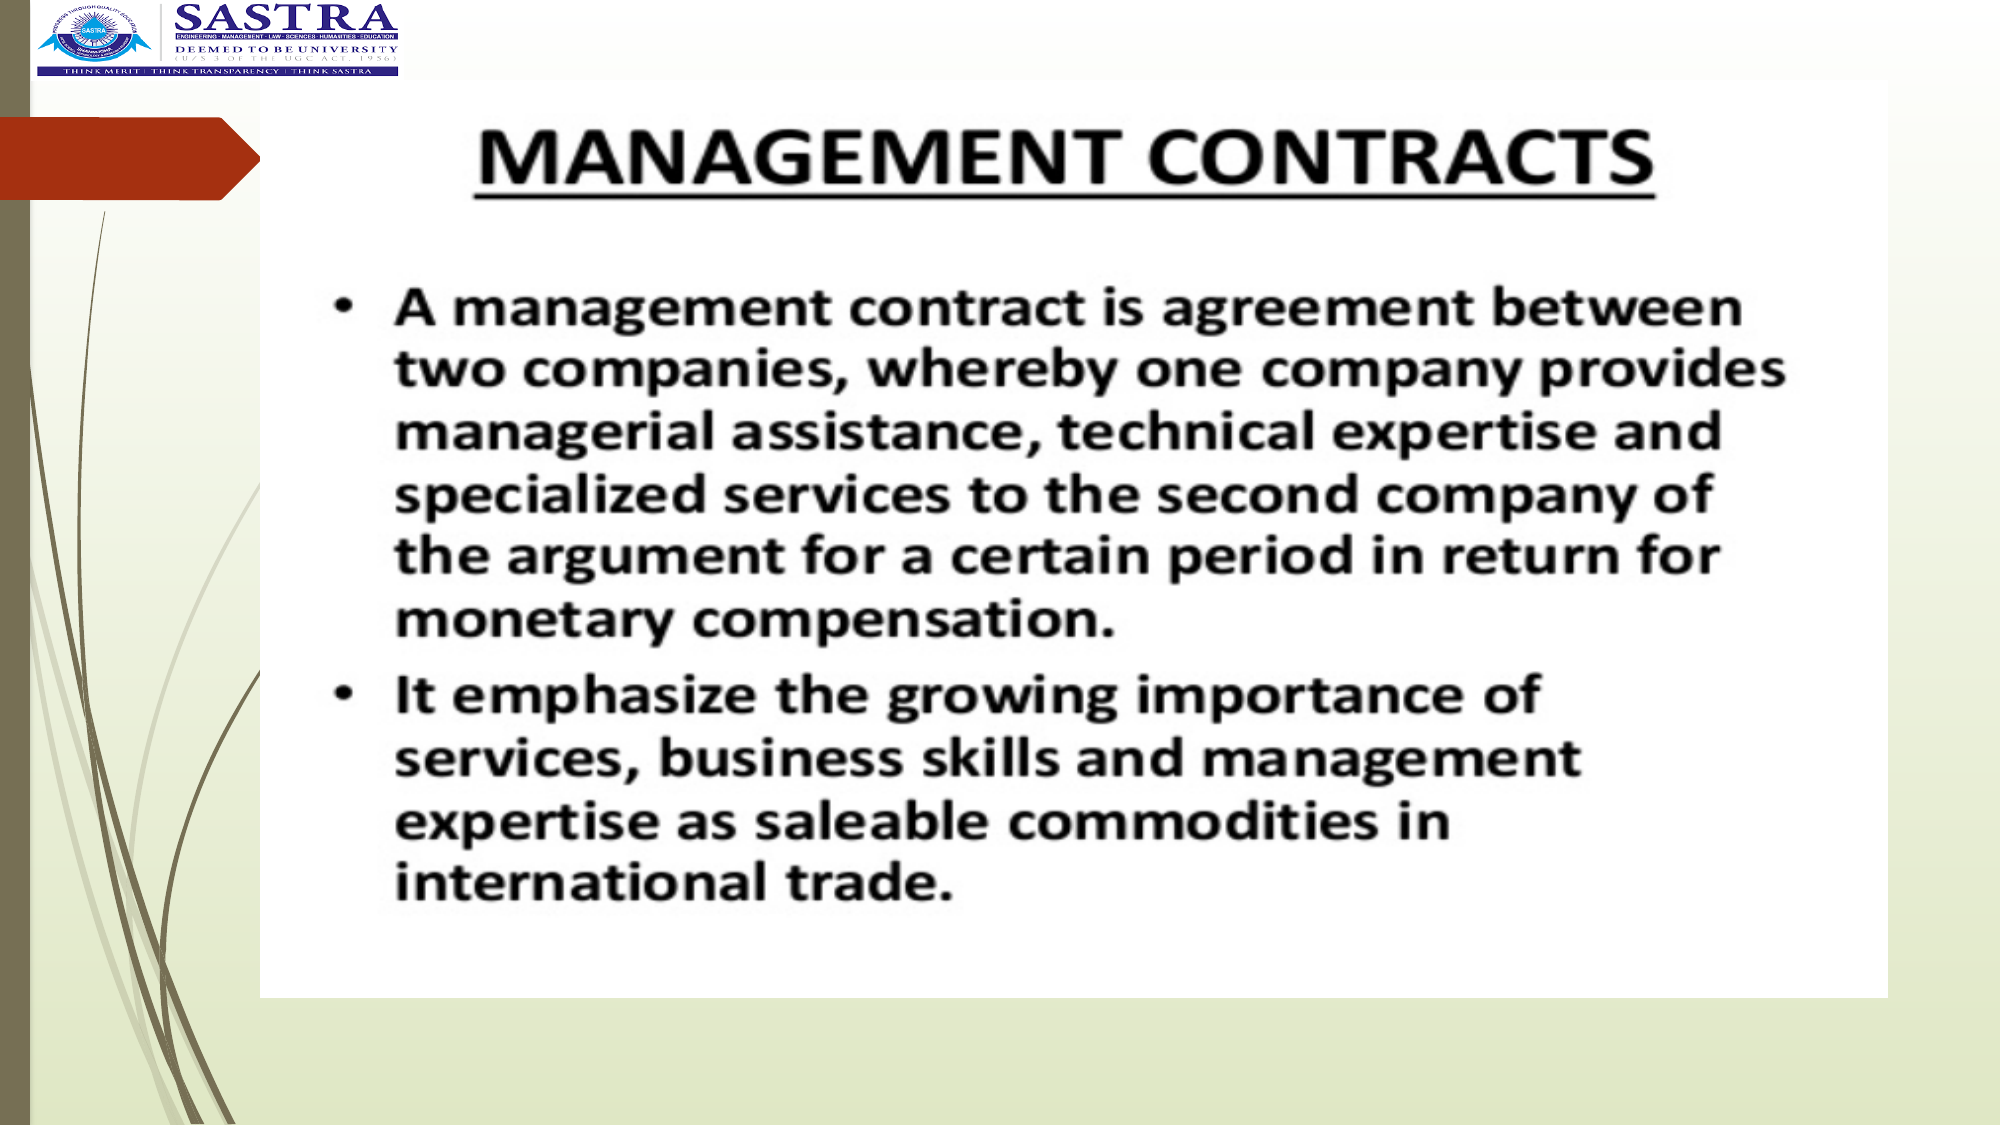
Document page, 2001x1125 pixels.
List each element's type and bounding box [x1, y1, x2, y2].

picture [31, 0, 1888, 998]
